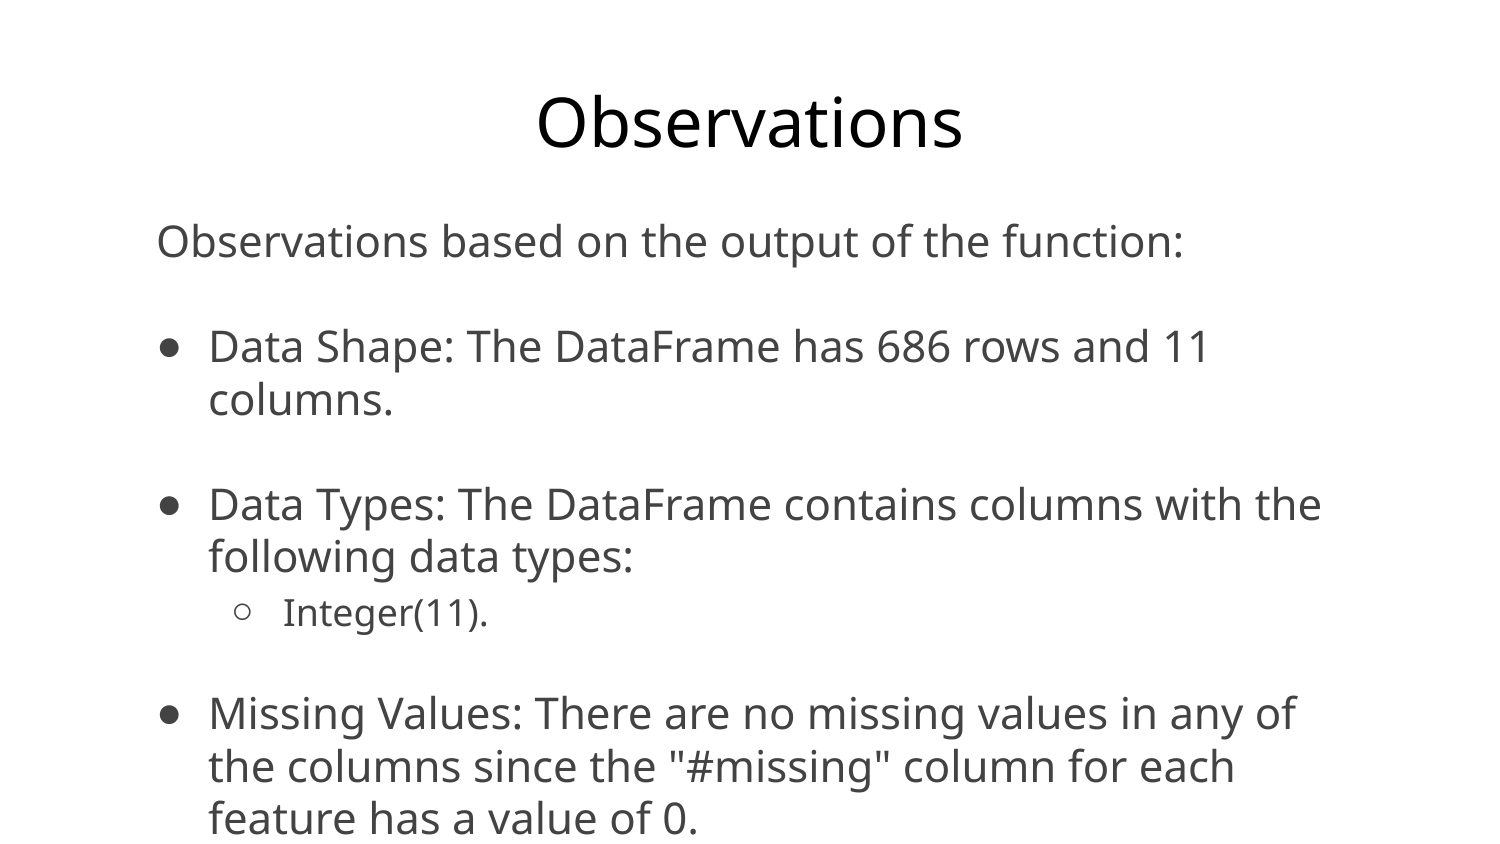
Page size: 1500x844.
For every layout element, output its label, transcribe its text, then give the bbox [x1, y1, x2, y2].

title Observations [118, 72, 1382, 167]
list Observations based on the output of the function: Data Shape: The DataFrame has 686 rows and 11 columns. Data Types: The DataFrame contains columns with the following data types: Integer(11). Missing Values: There are no missing values in any of the columns since the "#missing" column for each feature has a value of 0. [118, 199, 1382, 785]
